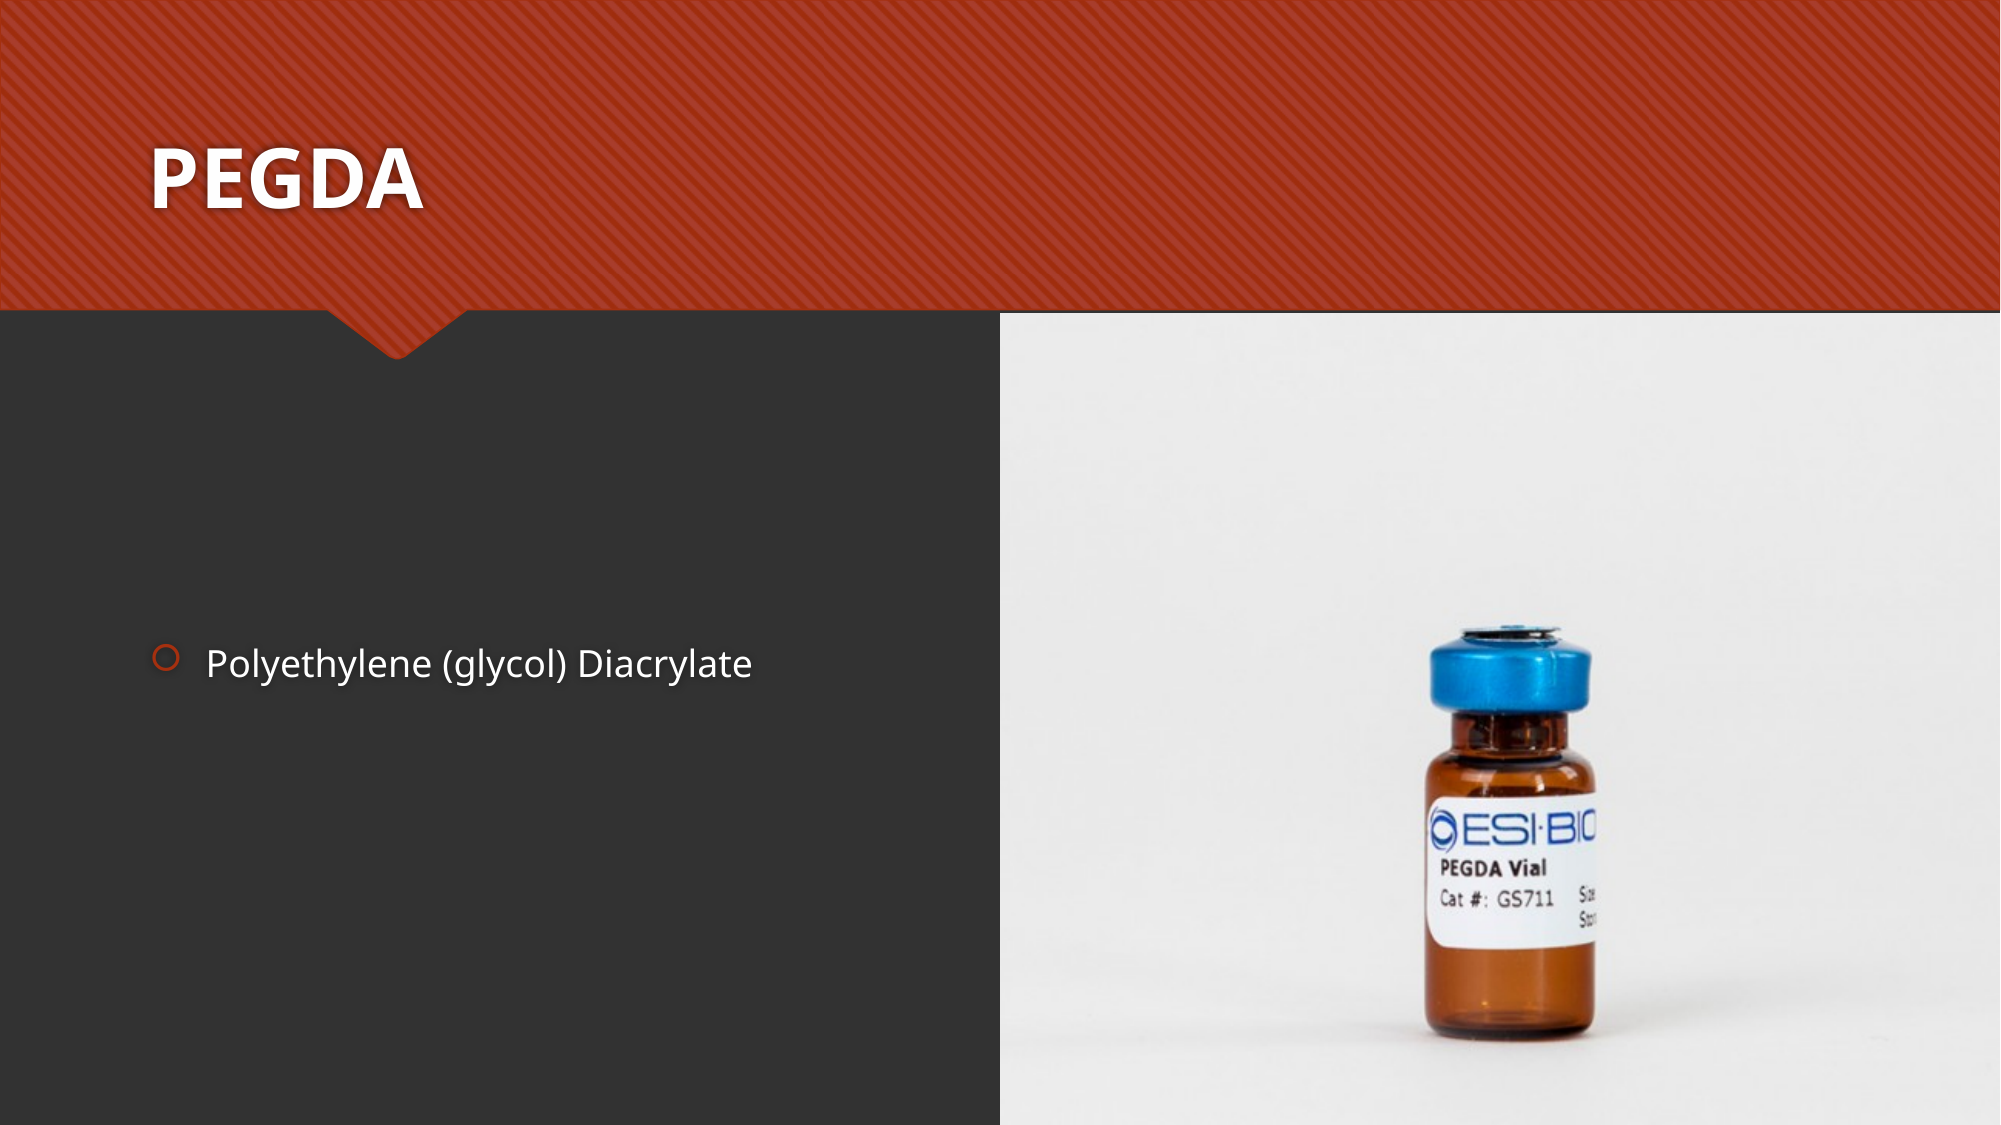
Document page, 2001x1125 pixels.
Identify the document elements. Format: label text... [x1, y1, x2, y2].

title PEGDA [132, 73, 1868, 233]
list Polyethylene (glycol) Diacrylate [134, 364, 1000, 962]
picture [1000, 313, 2000, 1125]
